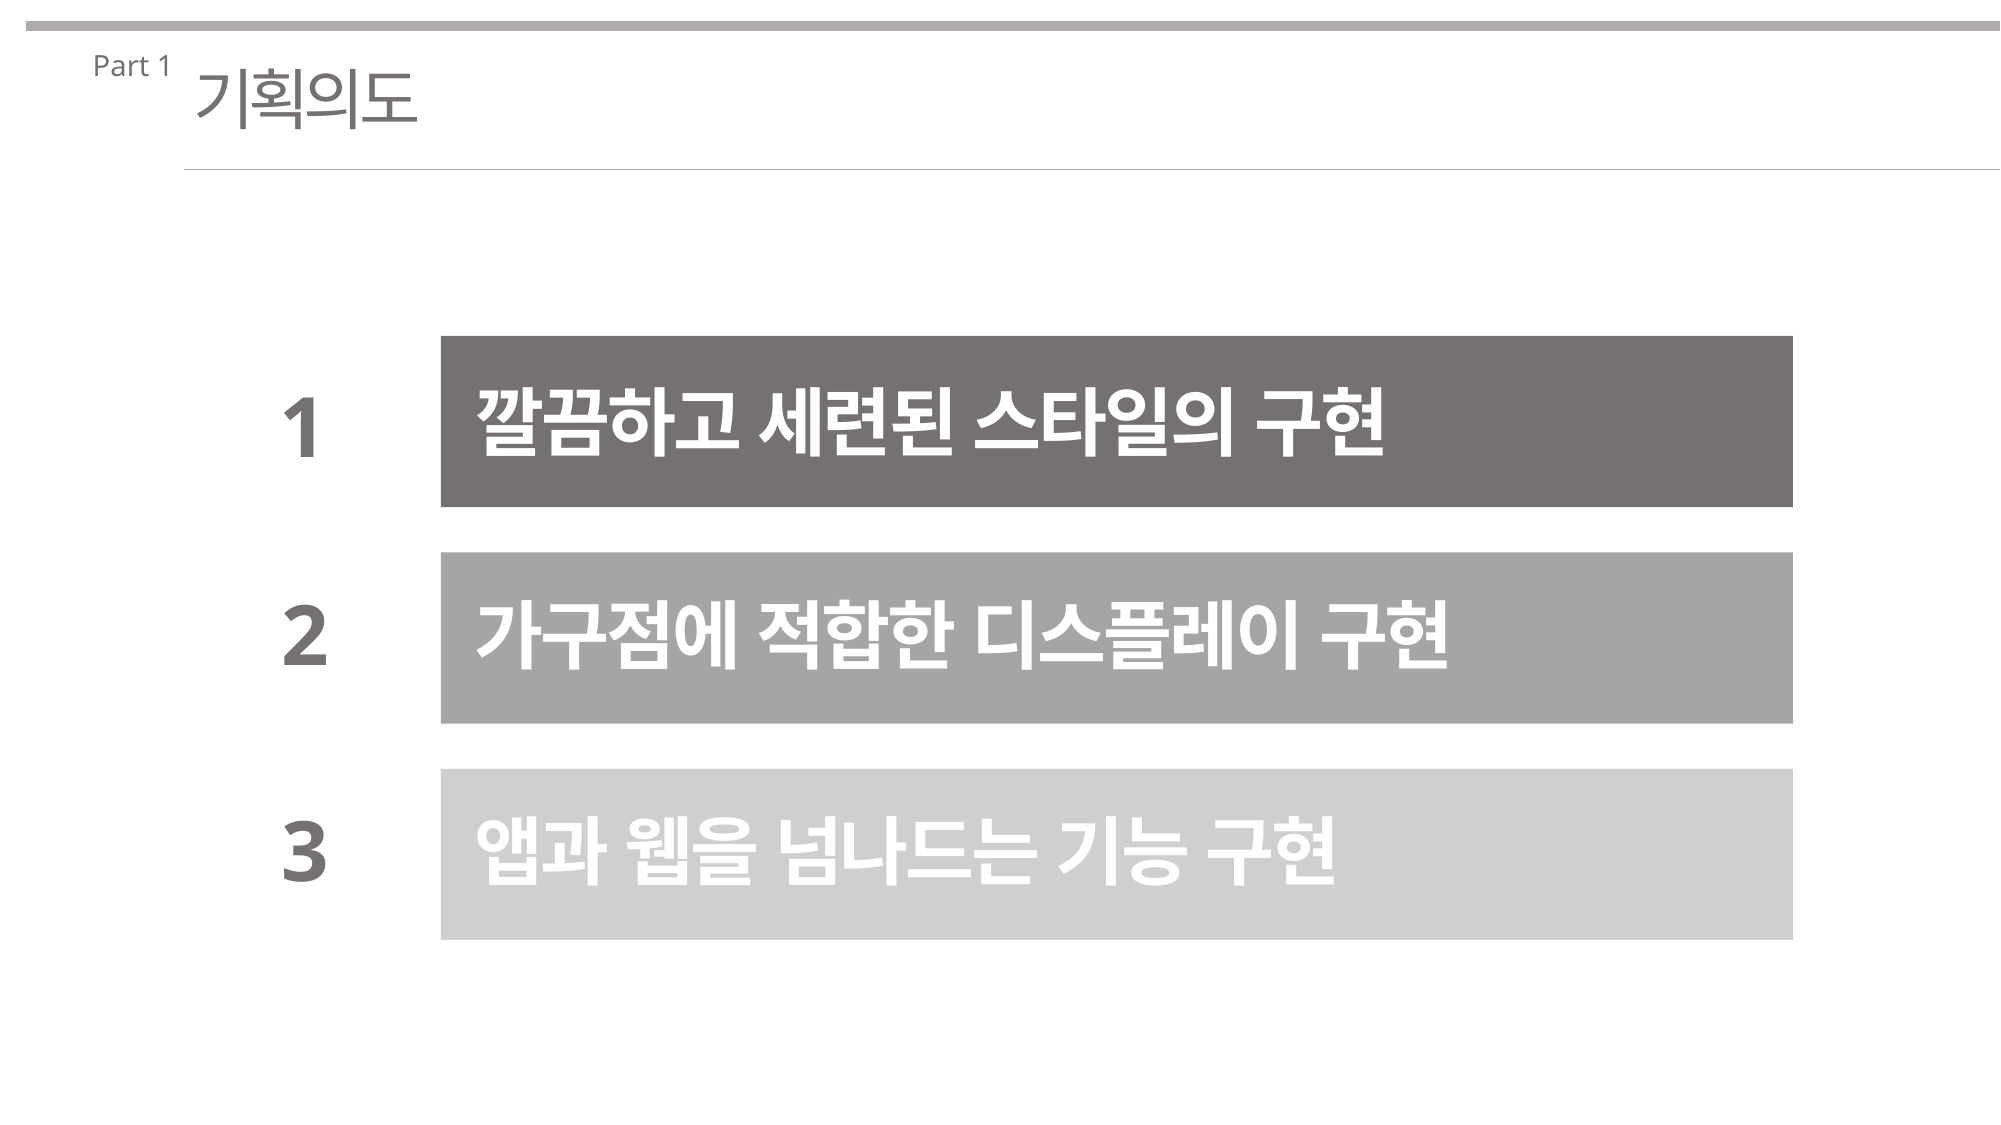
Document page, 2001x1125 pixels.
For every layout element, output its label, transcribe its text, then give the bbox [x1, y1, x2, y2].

text_box [440, 768, 1794, 941]
text_box 가구점에 적합한 디스플레이 구현 [459, 580, 1469, 686]
text_box 2 [266, 574, 345, 689]
text_box [440, 552, 1793, 724]
text_box [440, 335, 1794, 508]
text_box 1 [265, 366, 343, 482]
text_box 앱과 웹을 넘나드는 기능 구현 [460, 797, 1355, 903]
text_box 기획의도 [178, 50, 436, 146]
text_box 깔끔하고 세련된 스타일의 구현 [461, 367, 1404, 473]
text_box 3 [266, 790, 345, 906]
text_box Part 1 [78, 39, 189, 90]
